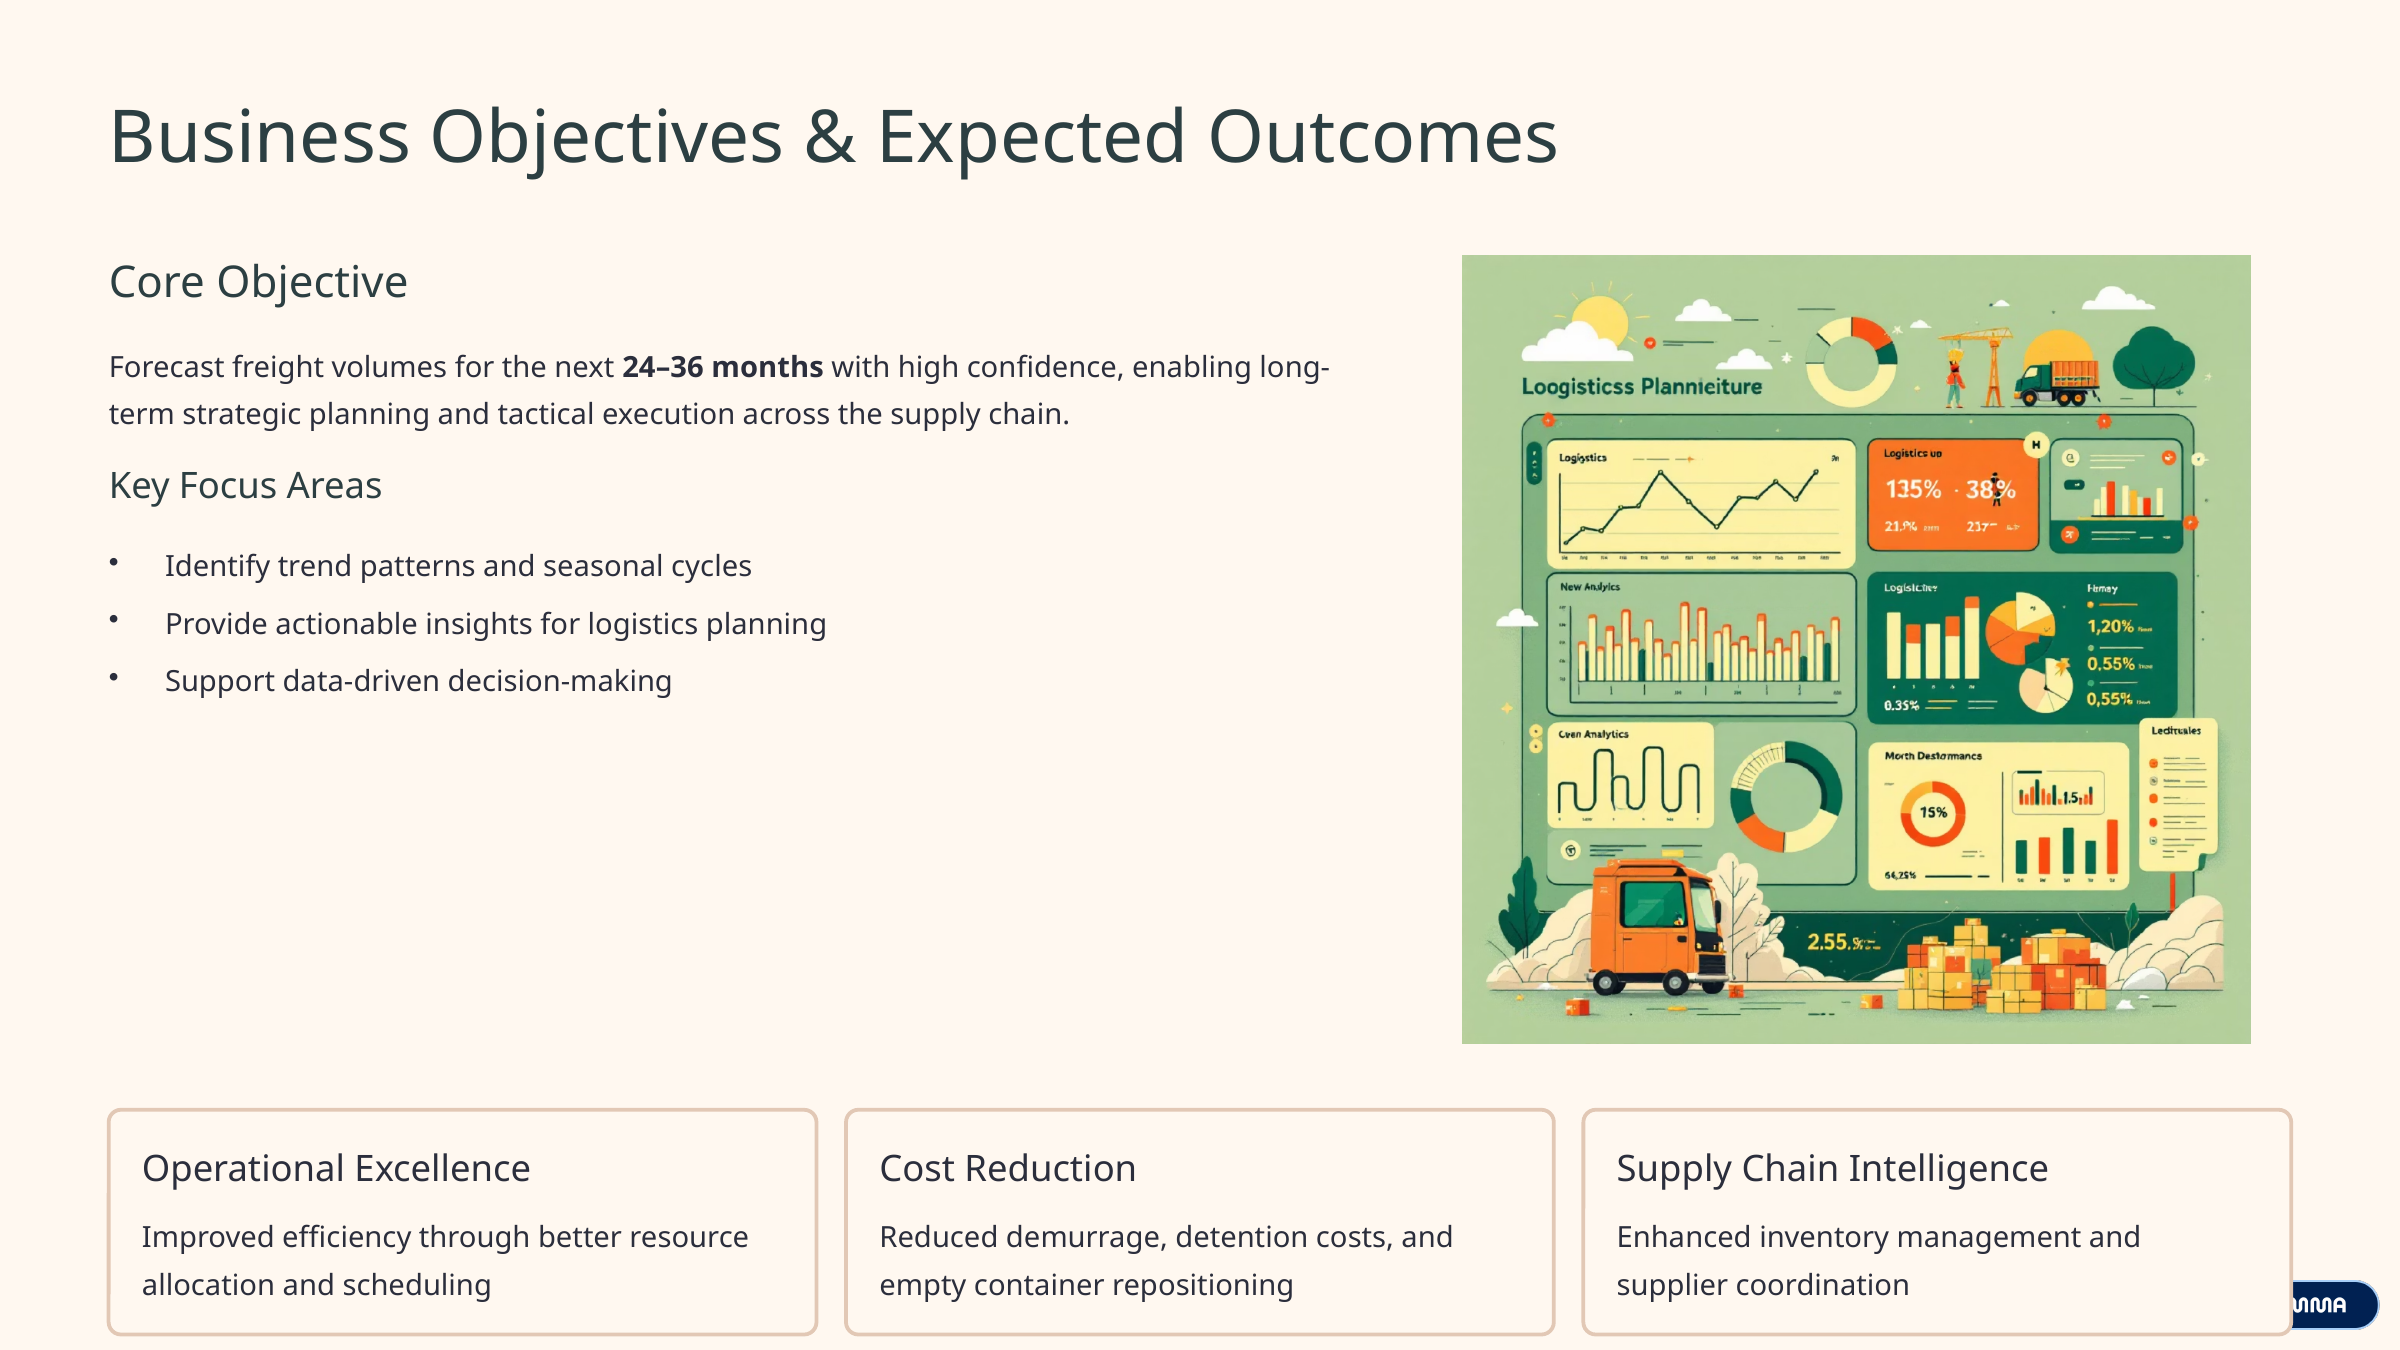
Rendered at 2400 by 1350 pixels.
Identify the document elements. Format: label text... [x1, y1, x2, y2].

picture [1462, 255, 2251, 1044]
text_box Key Focus Areas [108, 460, 478, 507]
text_box Provide actionable insights for logistics planning [108, 593, 1390, 641]
text_box Core Objective [108, 251, 552, 307]
text_box [108, 1109, 817, 1335]
text_box Operational Excellence [141, 1143, 539, 1190]
text_box Reduced demurrage, detention costs, and empty container repositioning [879, 1206, 1521, 1302]
text_box Cost Reduction [879, 1143, 1249, 1190]
picture [2106, 1271, 2389, 1339]
text_box [845, 1109, 1554, 1335]
text_box Improved efficiency through better resource allocation and scheduling [141, 1206, 784, 1302]
text_box [1583, 1109, 2292, 1335]
text_box Enhanced inventory management and supplier coordination [1616, 1206, 2258, 1302]
text_box Identify trend patterns and seasonal cycles [108, 535, 1390, 583]
text_box Support data-driven decision-making [108, 650, 1390, 698]
text_box Forecast freight volumes for the next 24–36 months with high confidence, enabling long-term strategic planning and tactical execution across the supply chain. [108, 336, 1390, 431]
text_box Business Objectives & Expected Outcomes [108, 85, 1550, 178]
text_box Supply Chain Intelligence [1616, 1143, 2056, 1190]
